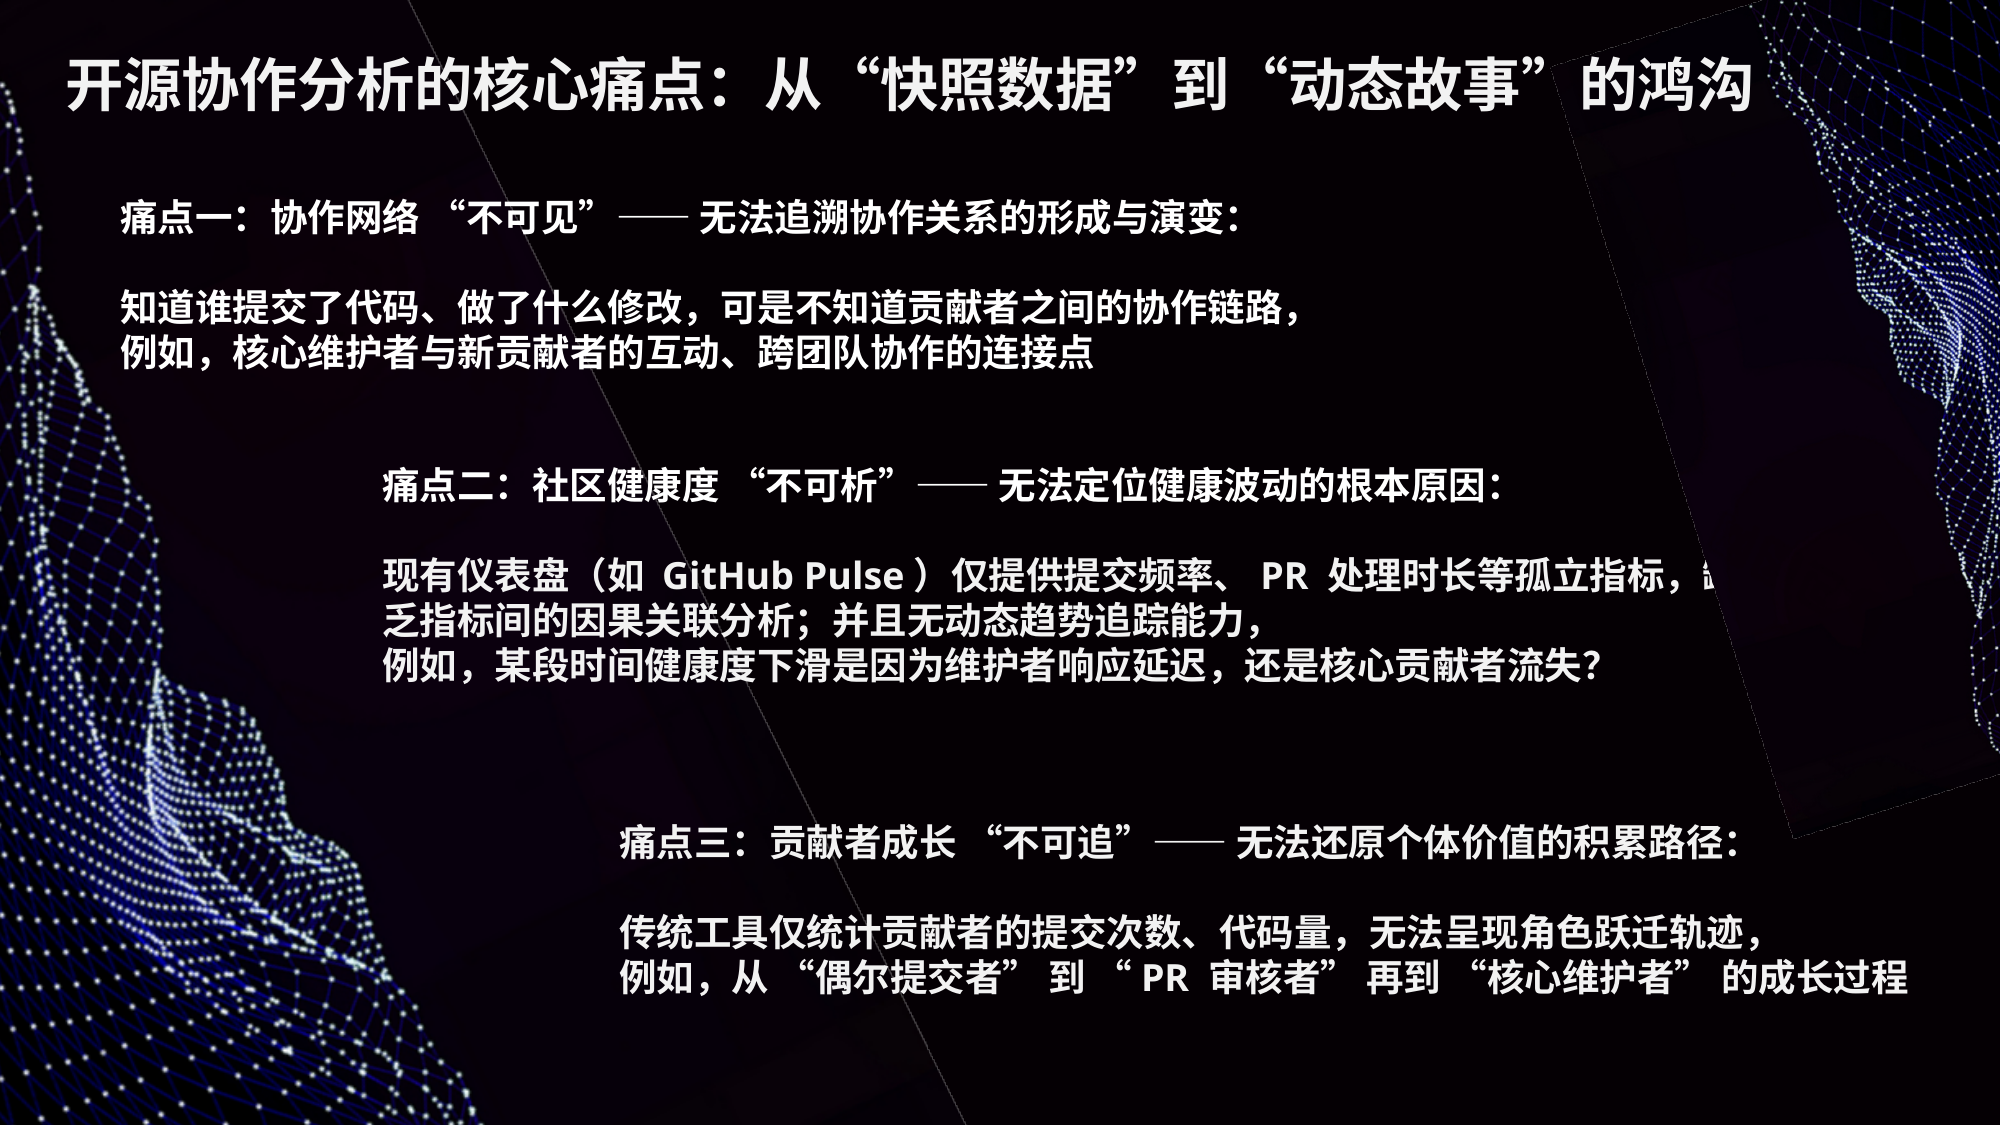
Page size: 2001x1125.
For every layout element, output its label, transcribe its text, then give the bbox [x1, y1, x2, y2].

text_box 痛点二：社区健康度 “不可析”—— 无法定位健康波动的根本原因： 现有仪表盘（如 GitHub Pulse）仅提供提交频率、PR 处理时长等孤立指标，缺乏指标间的因果关联分析；并且无动态趋势追踪能力， 例如，某段时间健康度下滑是因为维护者响应延迟，还是核心贡献者流失？ [706, 454, 1659, 695]
picture [1659, 0, 2000, 786]
picture [0, 0, 706, 1125]
text_box 痛点一：协作网络 “不可见”—— 无法追溯协作关系的形成与演变： 知道谁提交了代码、做了什么修改，可是不知道贡献者之间的协作链路， 例如，核心维护者与新贡献者的互动、跨团队协作的连接点 [706, 187, 1502, 382]
text_box 开源协作分析的核心痛点：从“快照数据”到“动态故事”的鸿沟 [706, 68, 1659, 126]
text_box 痛点三：贡献者成长 “不可追”—— 无法还原个体价值的积累路径： 传统工具仅统计贡献者的提交次数、代码量，无法呈现角色跃迁轨迹， 例如，从 “偶尔提交者” 到 “PR 审核者” 再到 “核心维护者” 的成长过程 [706, 811, 2000, 1006]
